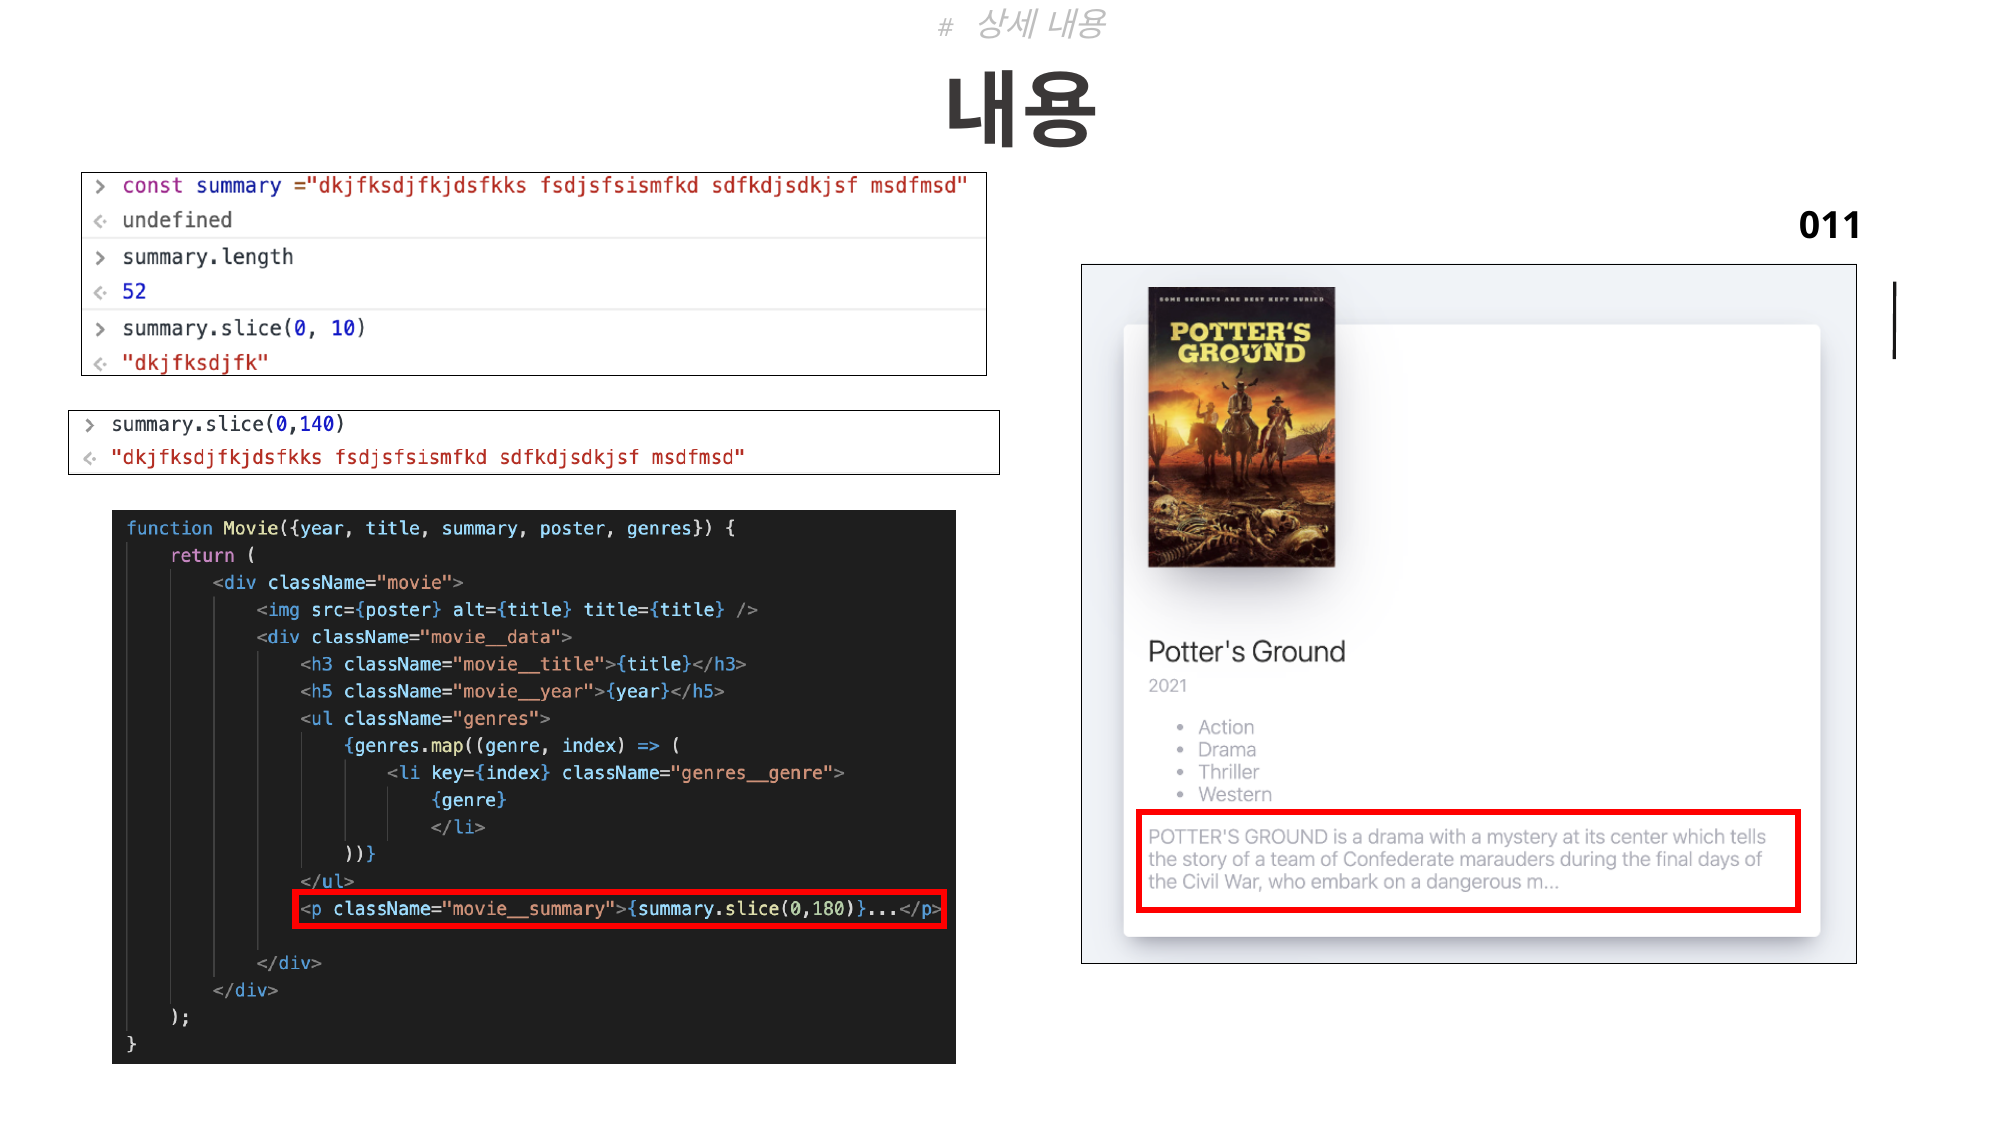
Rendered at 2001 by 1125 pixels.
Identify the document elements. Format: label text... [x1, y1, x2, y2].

text_box 내용 [370, 61, 1672, 196]
text_box # 상세 내용 [696, 0, 1346, 62]
picture [1081, 263, 1857, 964]
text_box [68, 172, 1000, 1064]
